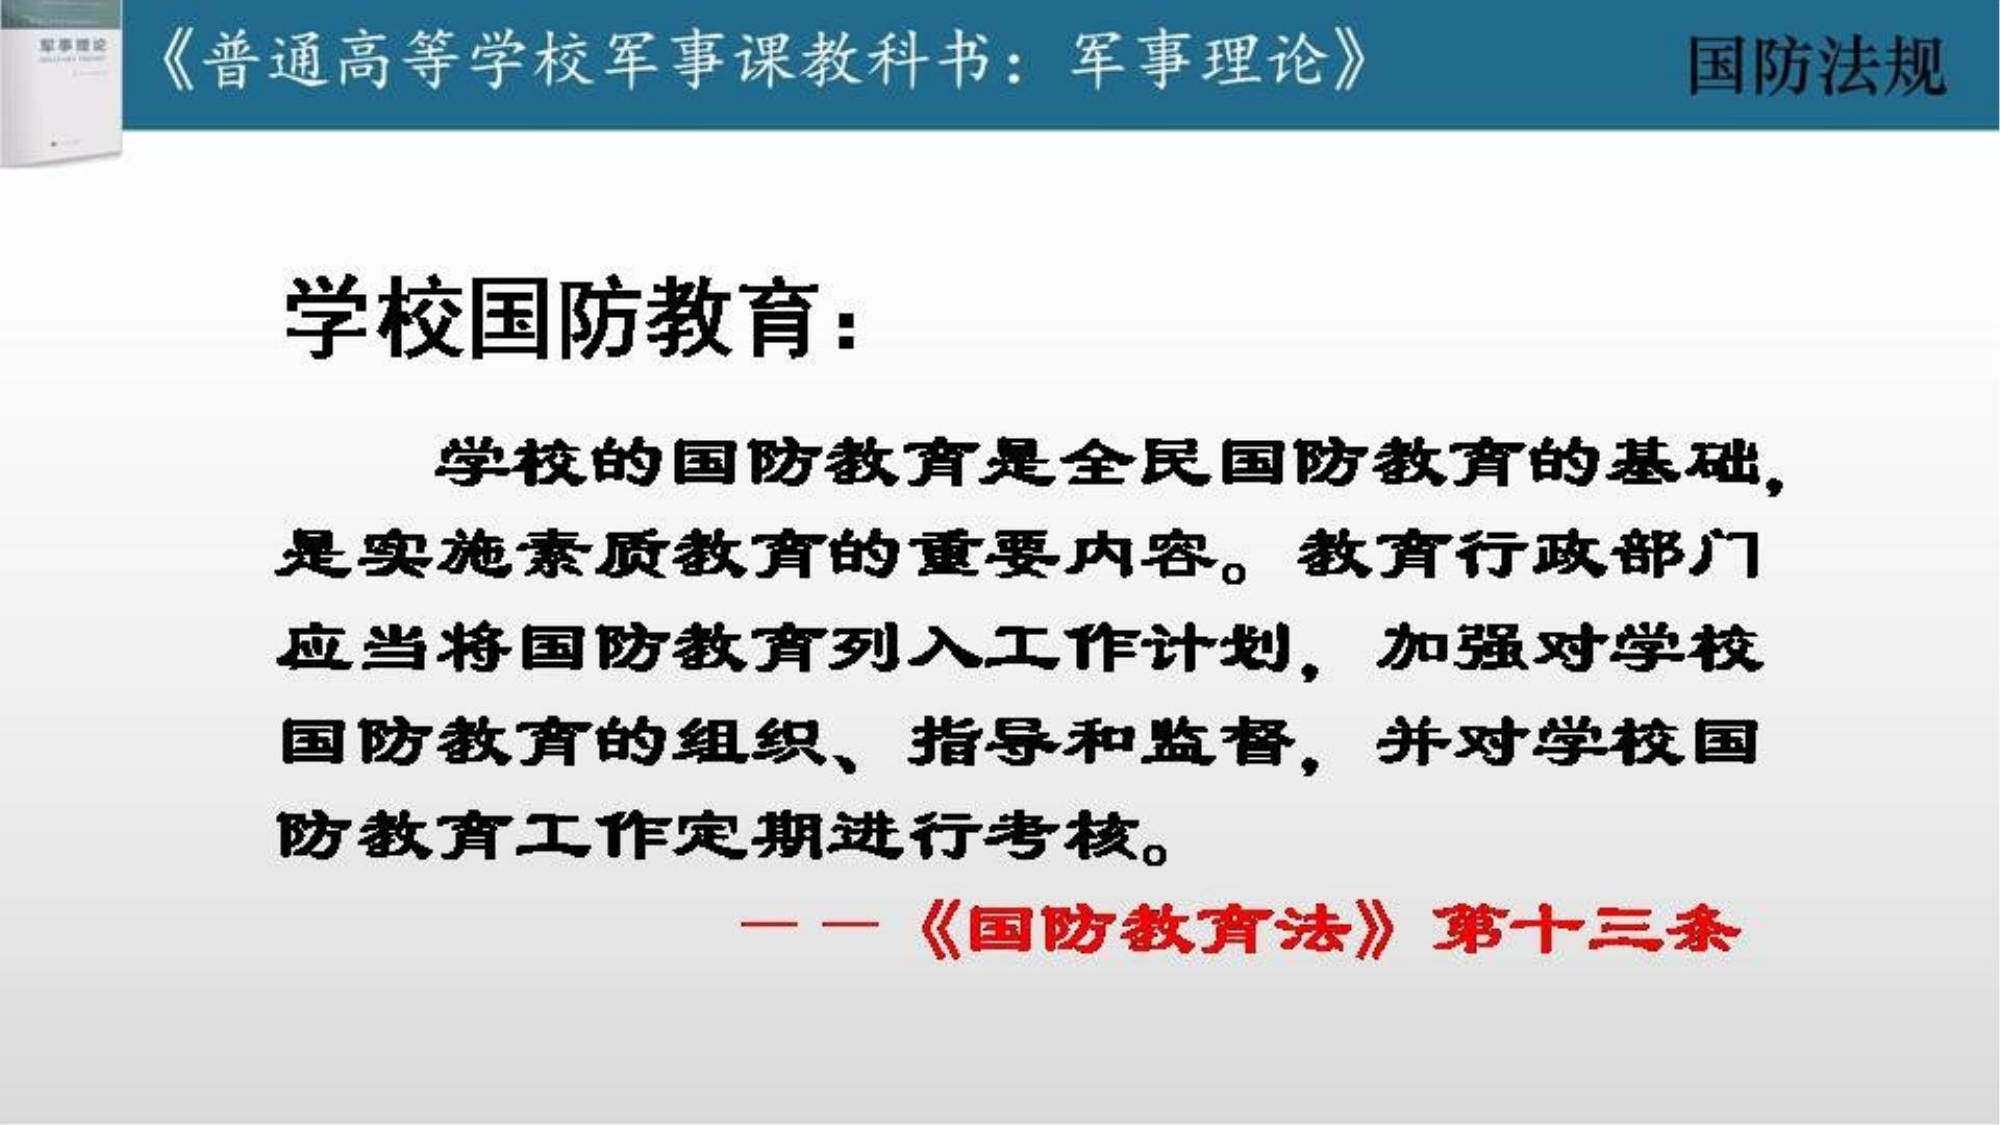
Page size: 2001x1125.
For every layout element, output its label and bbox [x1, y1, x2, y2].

text_box [0, 0, 2000, 1125]
